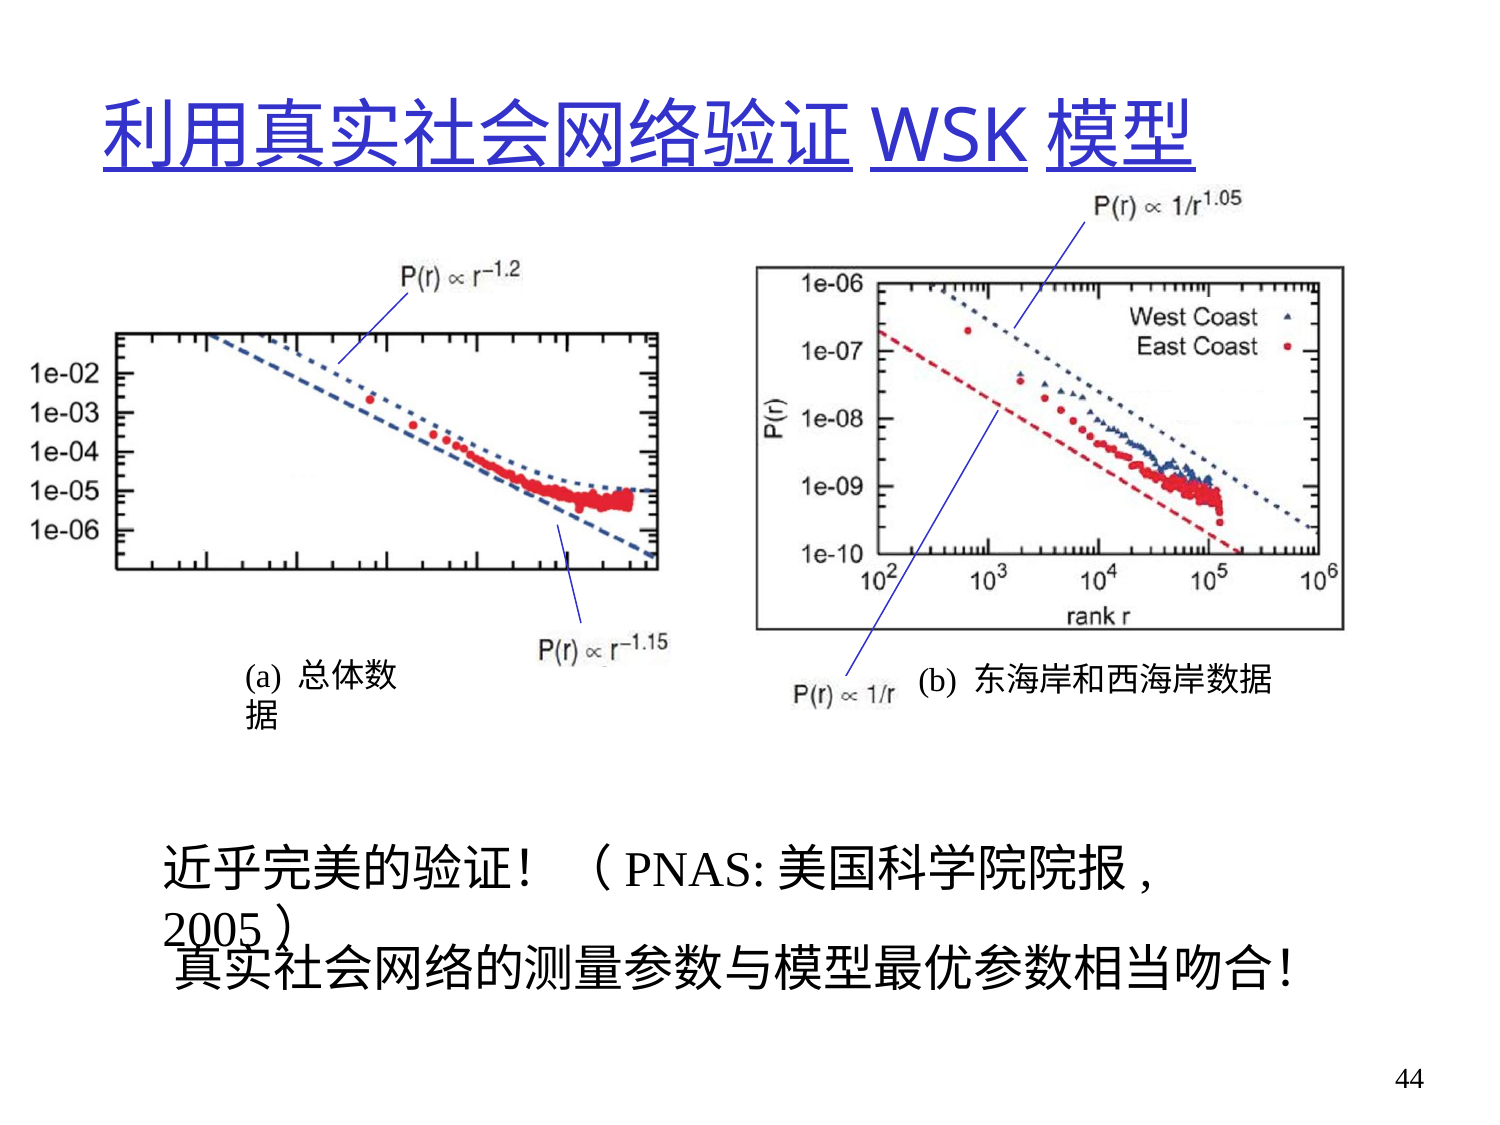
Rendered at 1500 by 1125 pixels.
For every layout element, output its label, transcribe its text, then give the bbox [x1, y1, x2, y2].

title 利用真实社会网络验证WSK模型 [87, 37, 1363, 225]
text_box 真实社会网络的测量参数与模型最优参数相当吻合！ [123, 928, 1374, 1004]
picture [29, 323, 664, 575]
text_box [844, 410, 999, 679]
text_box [557, 524, 582, 624]
picture [535, 630, 671, 668]
picture [1089, 184, 1244, 223]
picture [751, 262, 1348, 636]
picture [790, 676, 899, 710]
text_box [338, 292, 408, 364]
picture [397, 257, 523, 293]
text_box 近乎完美的验证！（PNAS:美国科学院院报, 2005） [147, 829, 1329, 928]
text_box (a) 总体数据 [230, 647, 443, 742]
text_box (b) 东海岸和西海岸数据 [903, 650, 1294, 706]
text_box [1013, 221, 1086, 329]
slide_number 44 [1328, 1052, 1440, 1098]
